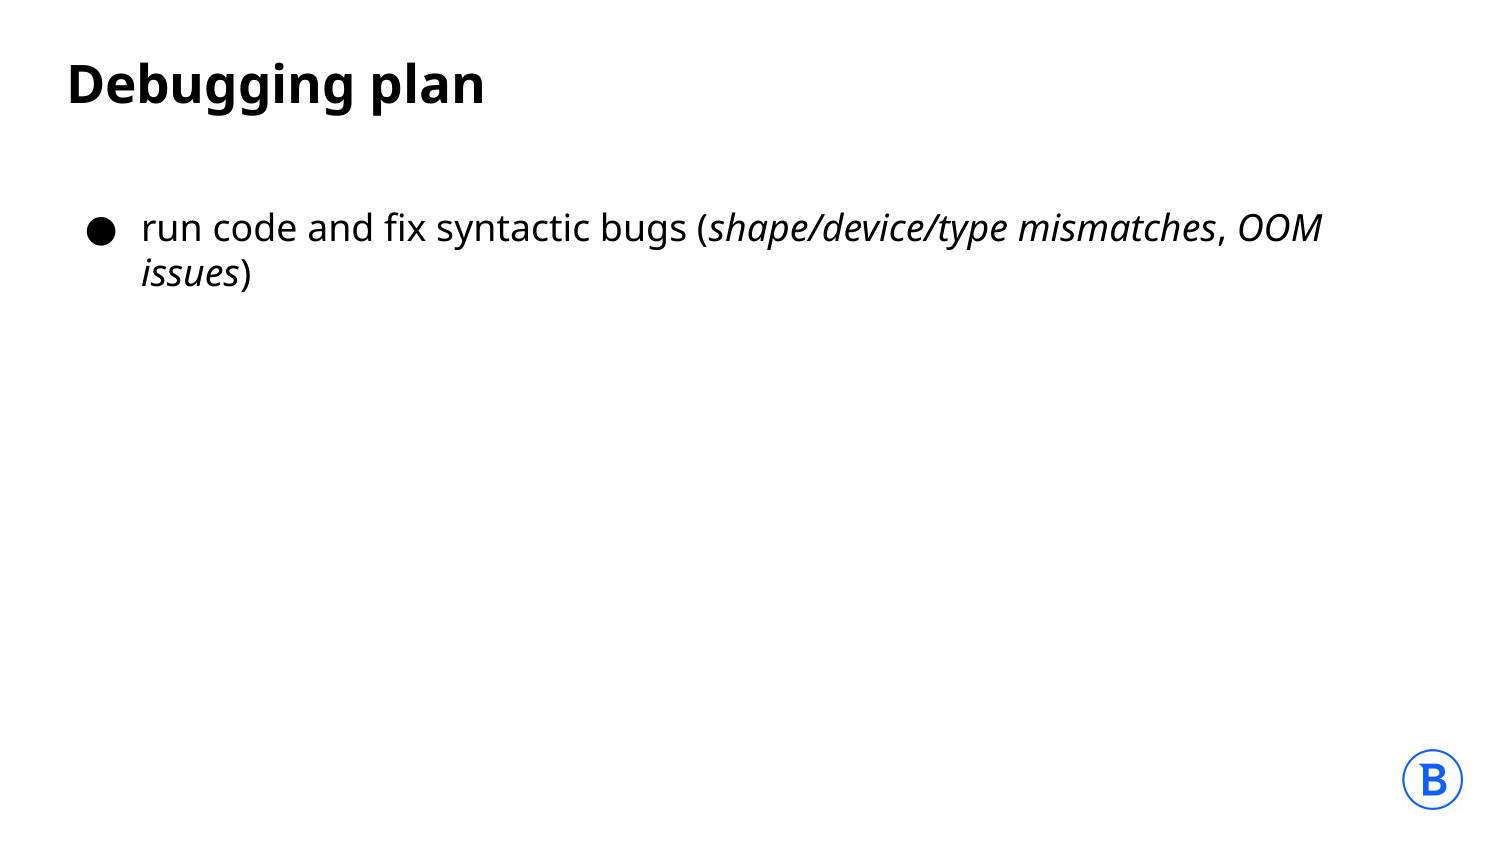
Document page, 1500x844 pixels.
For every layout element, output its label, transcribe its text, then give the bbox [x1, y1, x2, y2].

list run code and fix syntactic bugs (shape/device/type mismatches, OOM issues) [51, 189, 1449, 844]
title Debugging plan [51, 35, 1449, 130]
picture [1449, 749, 1463, 810]
